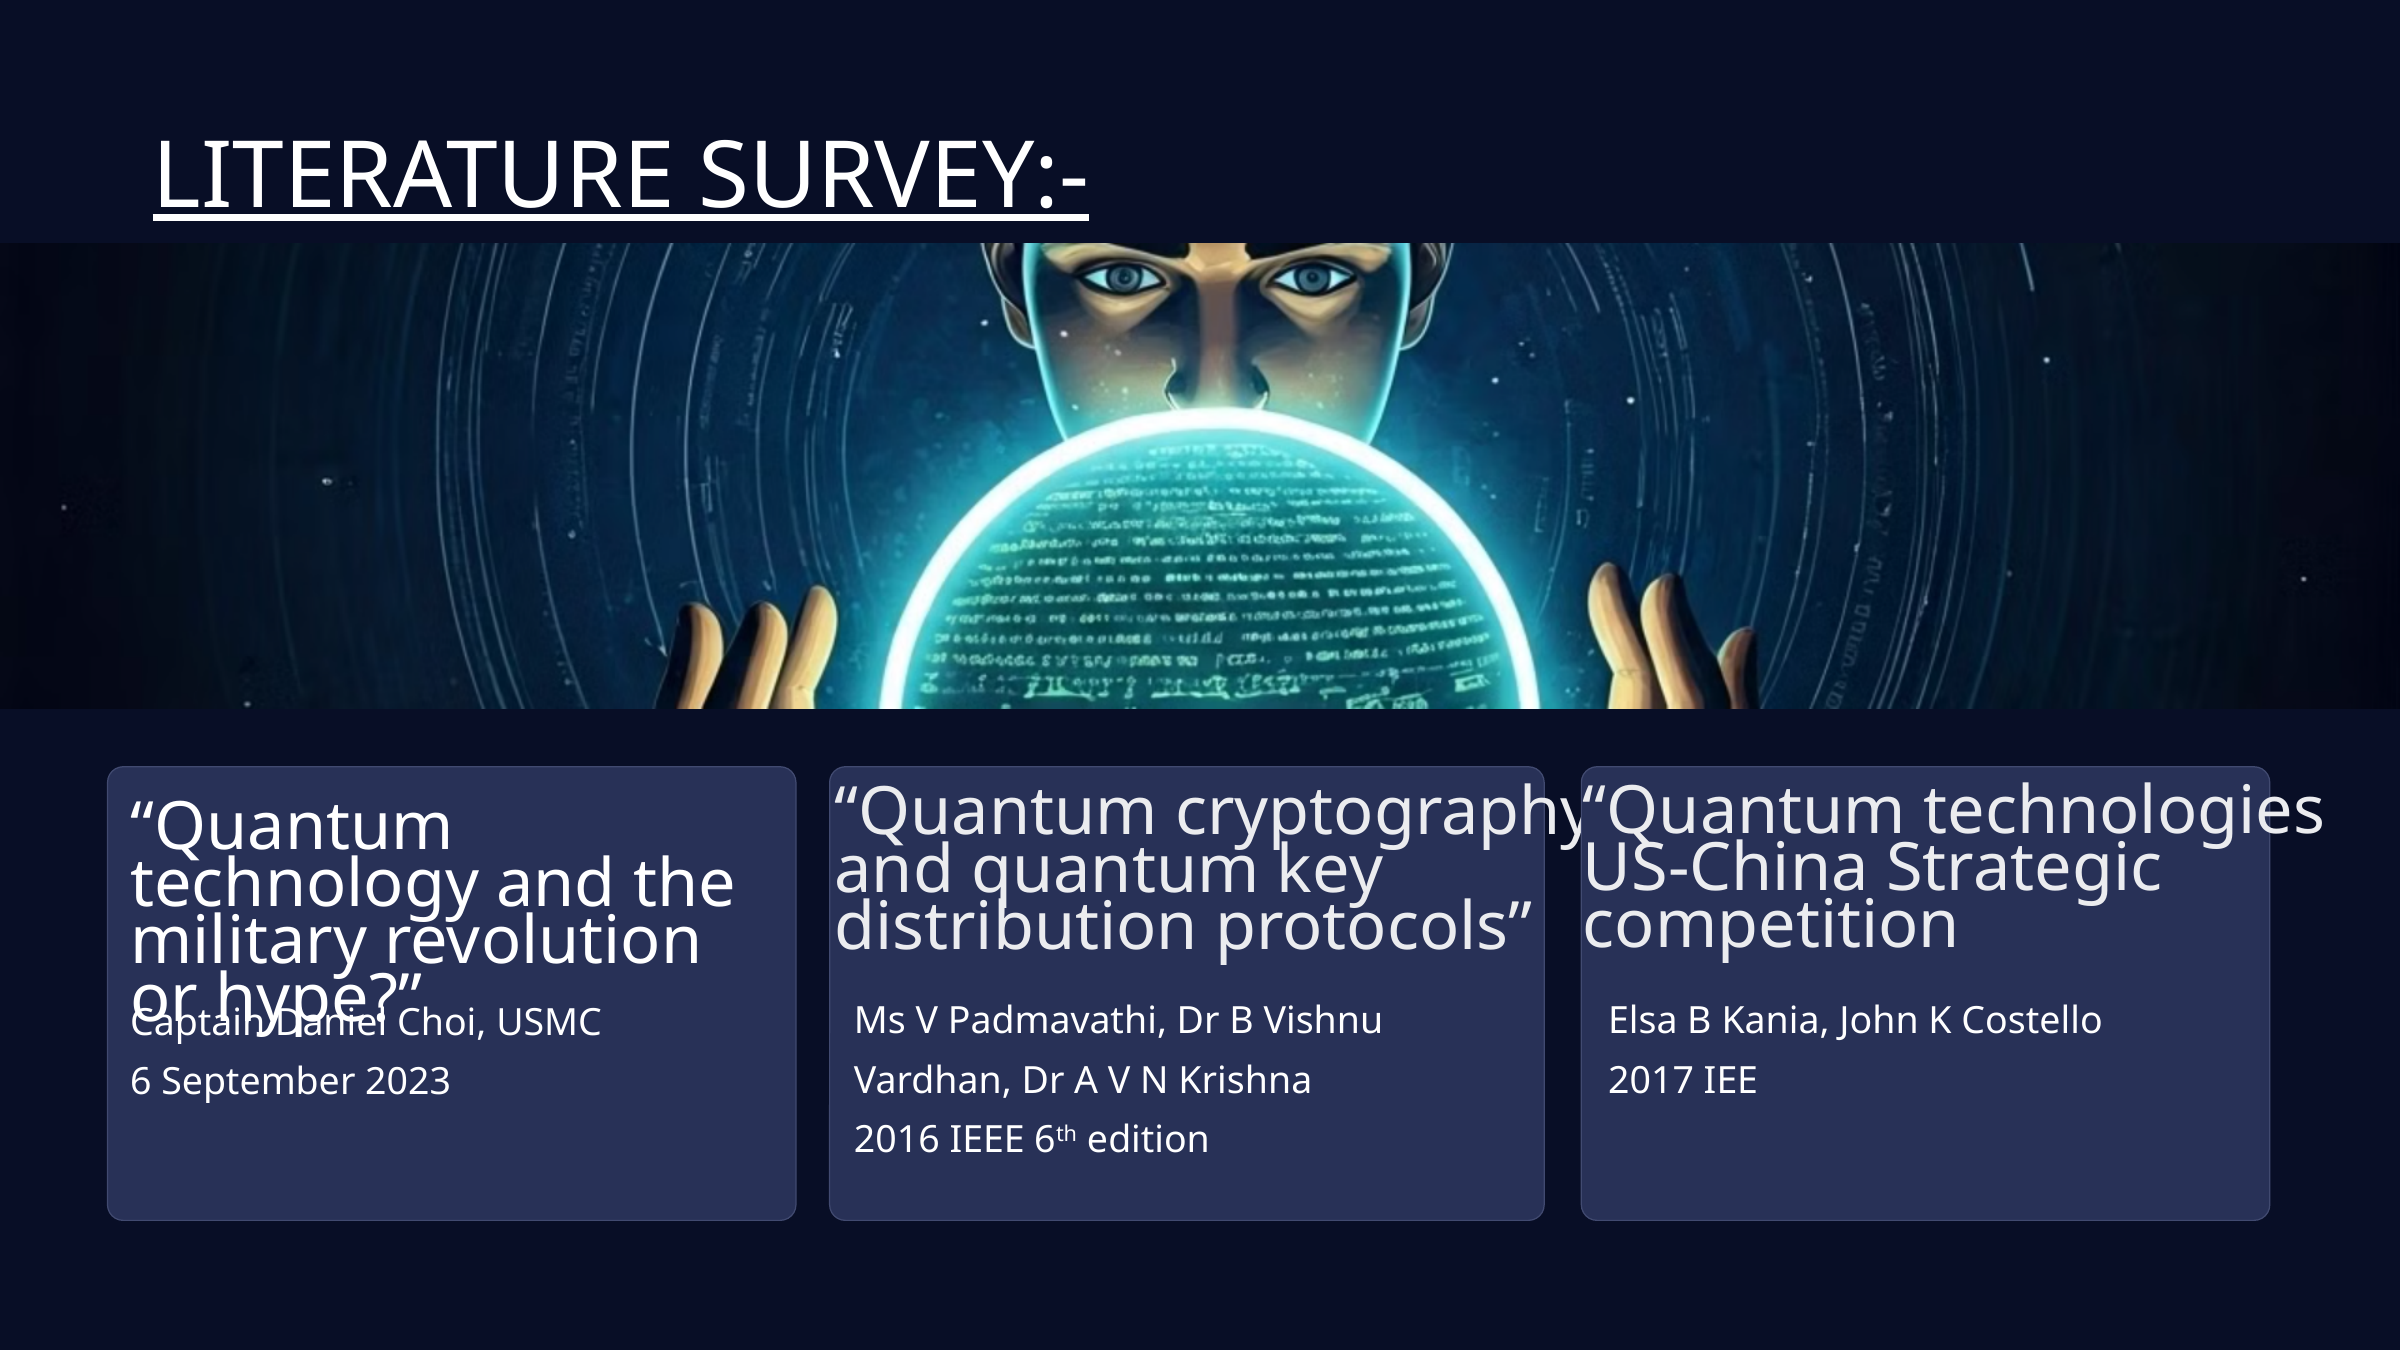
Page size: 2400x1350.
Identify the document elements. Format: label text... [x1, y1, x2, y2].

text_box Captain Daniel Choi, USMC 6 September 2023 [130, 983, 742, 1222]
text_box “Quantum technology and the military revolution or hype?” [130, 805, 781, 922]
picture [0, 242, 2400, 709]
text_box [1581, 766, 2270, 1221]
text_box [829, 766, 1545, 1216]
text_box “Quantum technologies US-China Strategic competition [1582, 789, 2062, 848]
text_box LITERATURE SURVEY:- [152, 109, 2223, 227]
text_box [107, 766, 796, 1221]
text_box Ms V Padmavathi, Dr B Vishnu Vardhan, Dr A V N Krishna 2016 IEEE 6th edition [853, 981, 1466, 1220]
text_box “Quantum cryptography and quantum key distribution protocols” [834, 790, 1609, 1245]
picture [827, 686, 834, 694]
text_box Elsa B Kania, John K Costello 2017 IEE [1608, 981, 2220, 1161]
